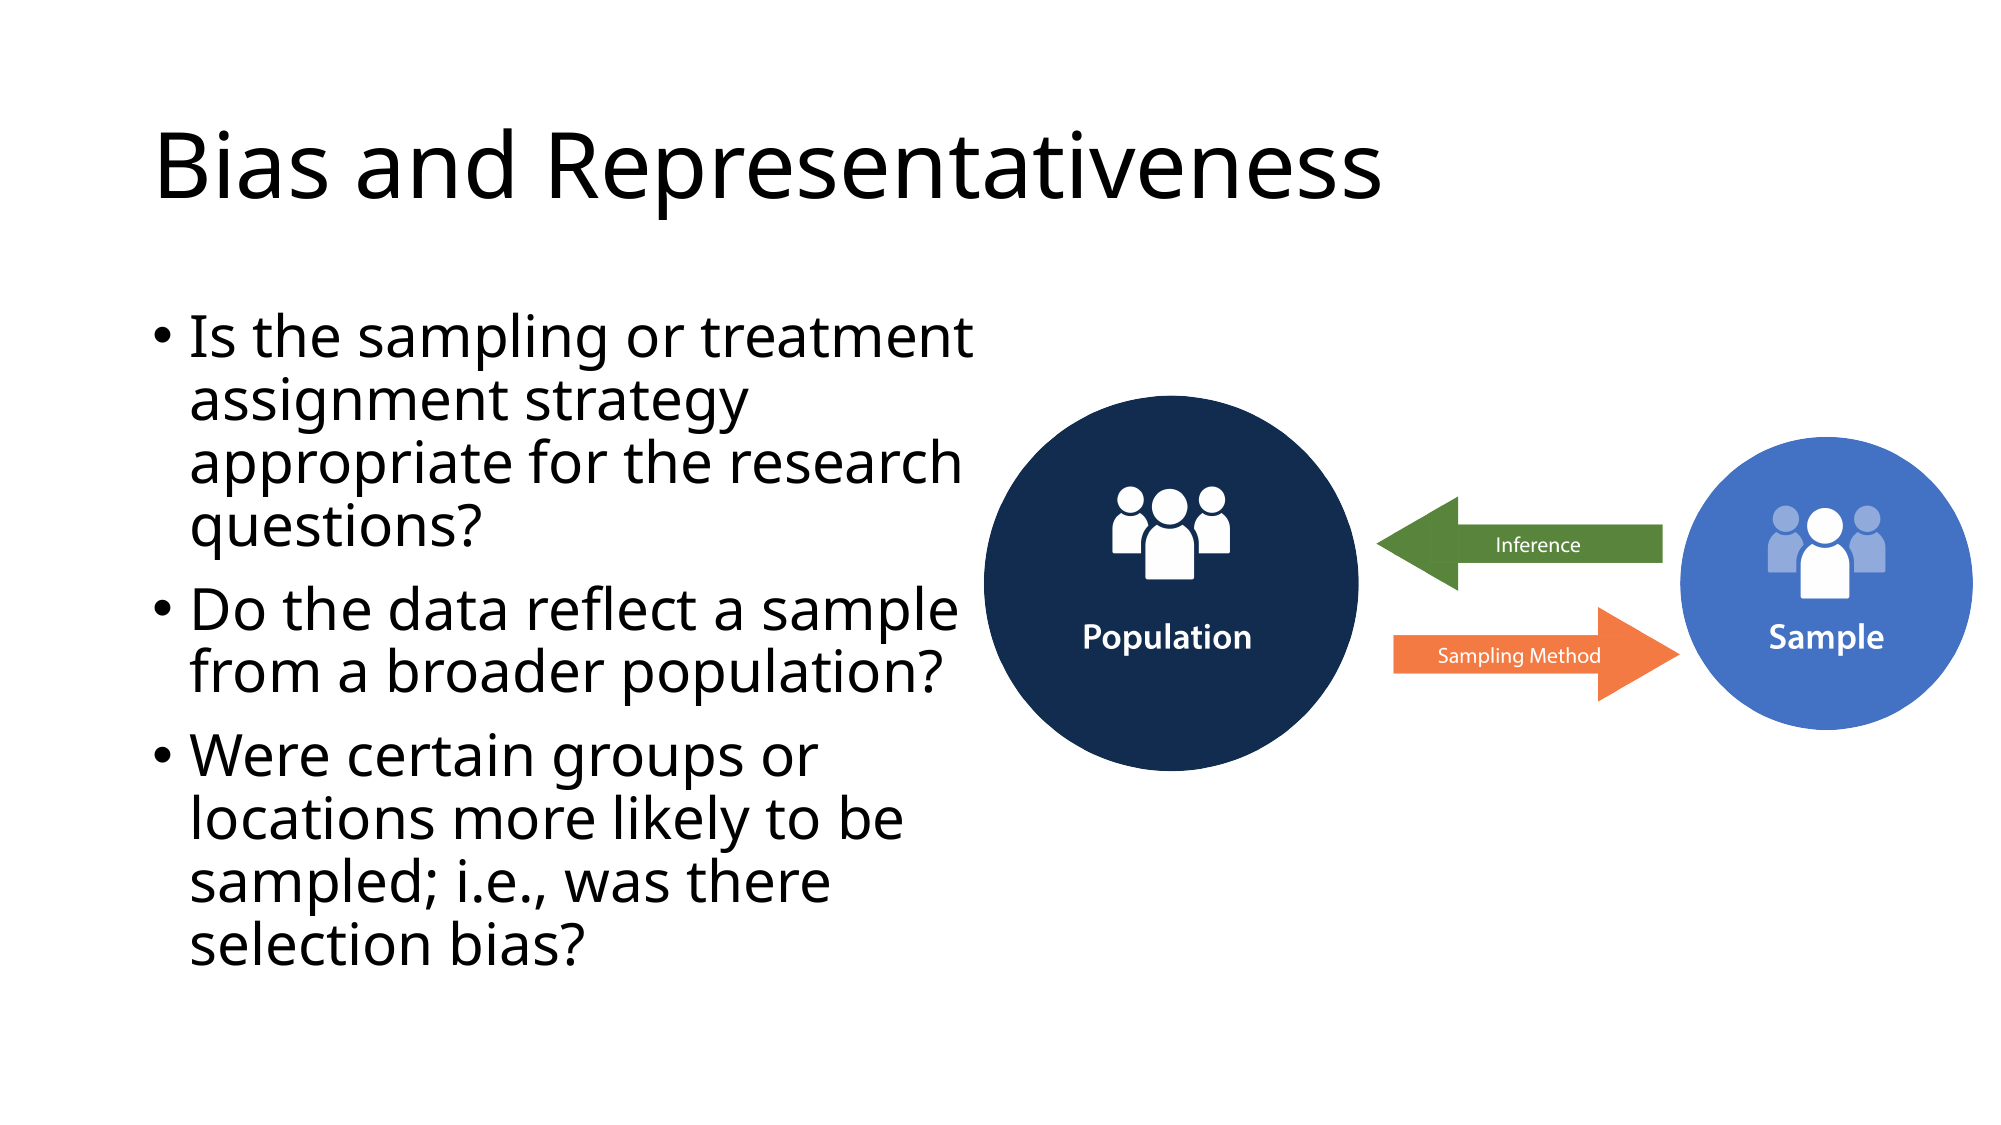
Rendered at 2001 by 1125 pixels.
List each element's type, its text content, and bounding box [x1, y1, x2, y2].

picture [955, 357, 2000, 808]
list Is the sampling or treatment assignment strategy appropriate for the research questions? Do the data reflect a sample from a broader population? Were certain groups or locations more likely to be sampled; i.e., was there selection bias? [137, 299, 1000, 1014]
title Bias and Representativeness [137, 59, 1863, 278]
